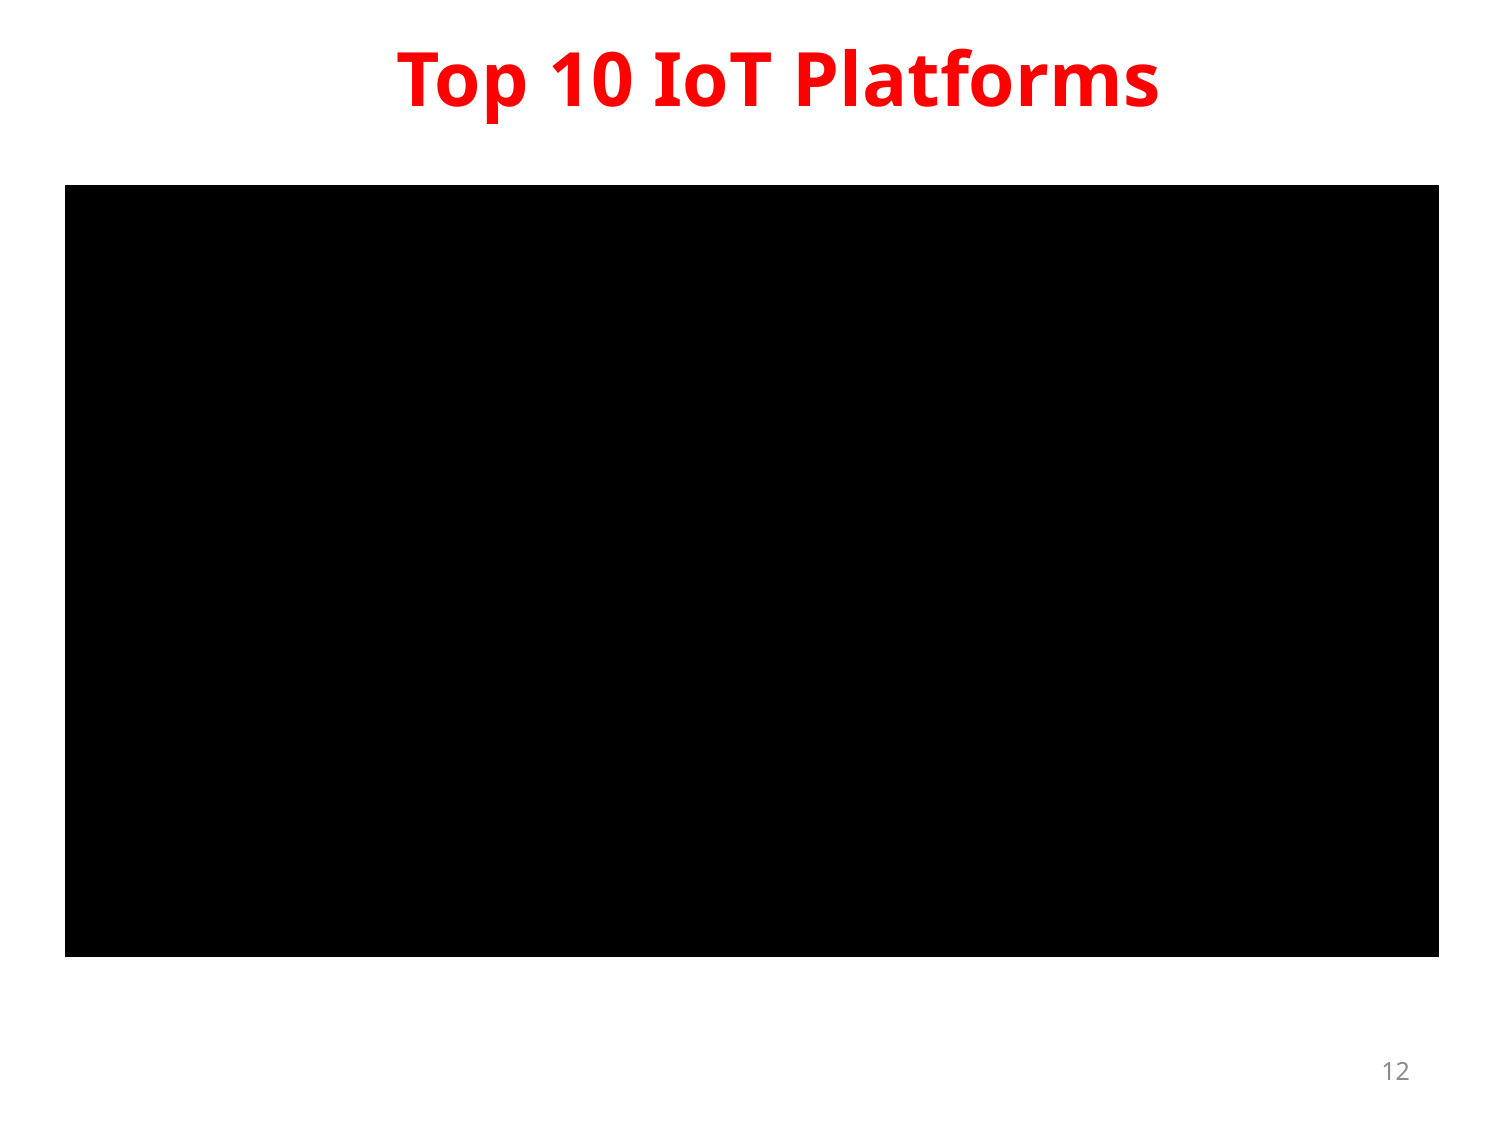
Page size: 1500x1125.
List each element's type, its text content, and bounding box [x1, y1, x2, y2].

slide_number 12 [1074, 1042, 1425, 1103]
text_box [64, 184, 1441, 959]
text_box Top 10 IoT Platforms [382, 23, 1176, 174]
